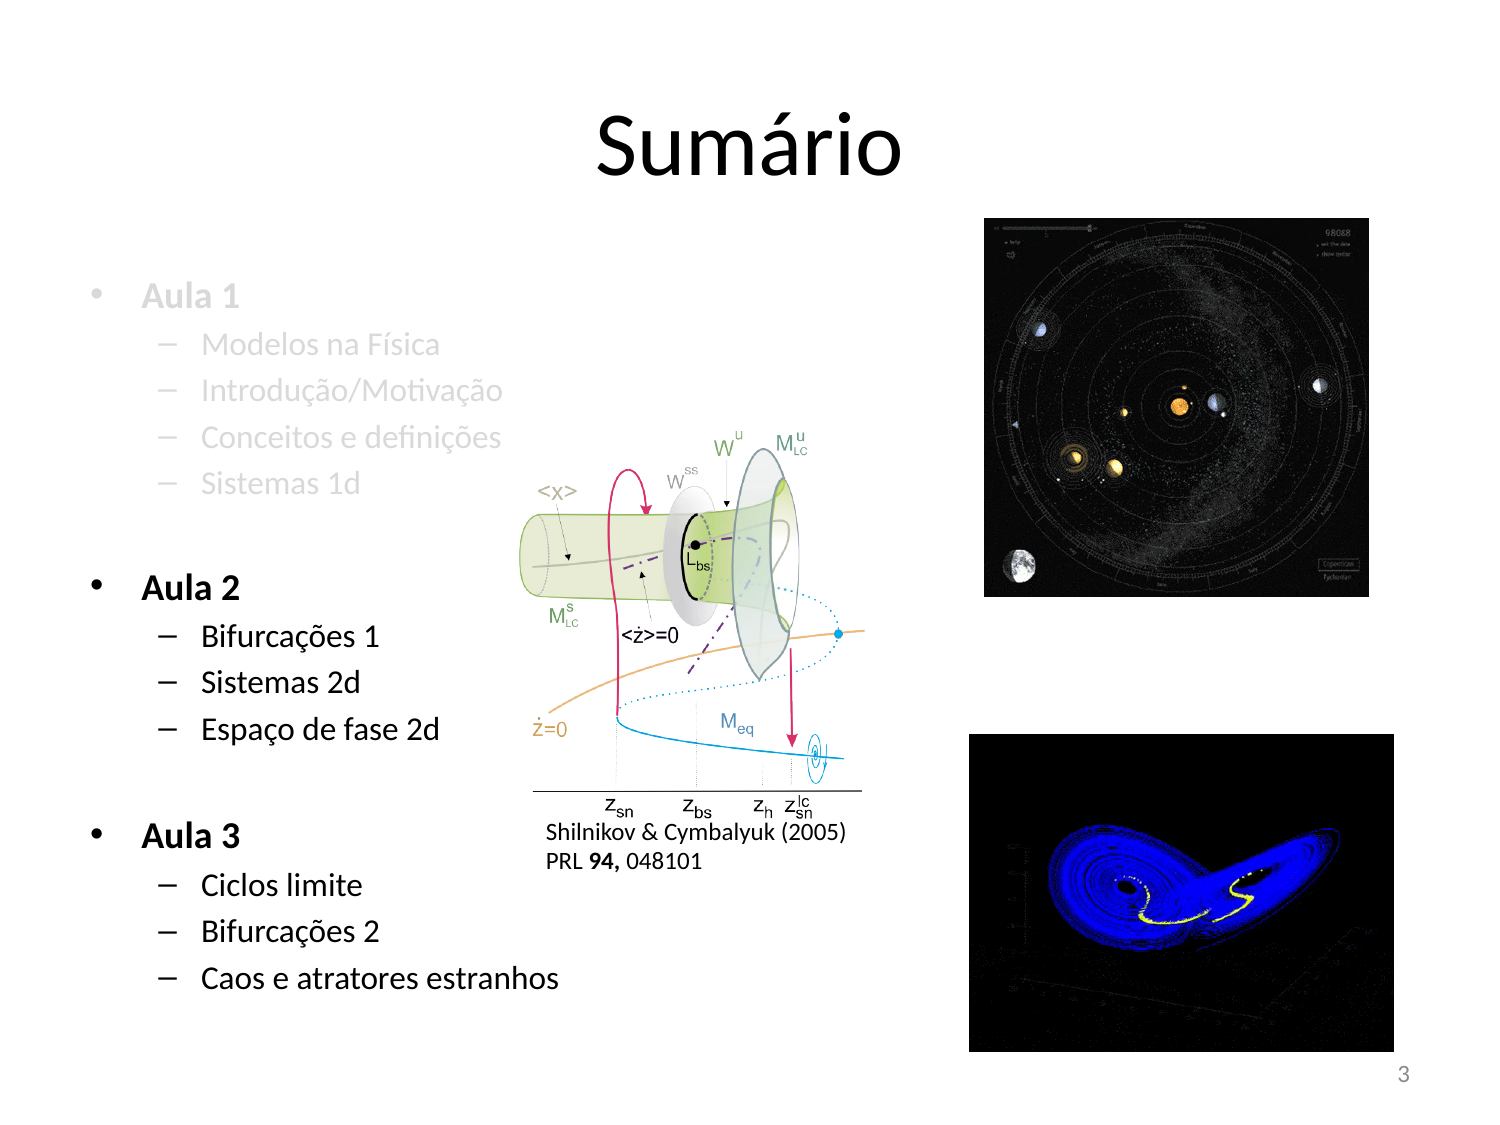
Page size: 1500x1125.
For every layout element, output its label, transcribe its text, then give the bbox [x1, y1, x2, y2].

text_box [514, 428, 876, 914]
picture [969, 733, 1394, 1053]
title Sumário [75, 45, 1425, 233]
picture [984, 218, 1369, 598]
list Aula 1 Modelos na Física Introdução/Motivação Conceitos e definições Sistemas 1d Aula 2 Bifurcações 1 Sistemas 2d Espaço de fase 2d Aula 3 Ciclos limite Bifurcações 2 Caos e atratores estranhos [75, 262, 668, 1005]
slide_number 3 [1074, 1042, 1425, 1103]
